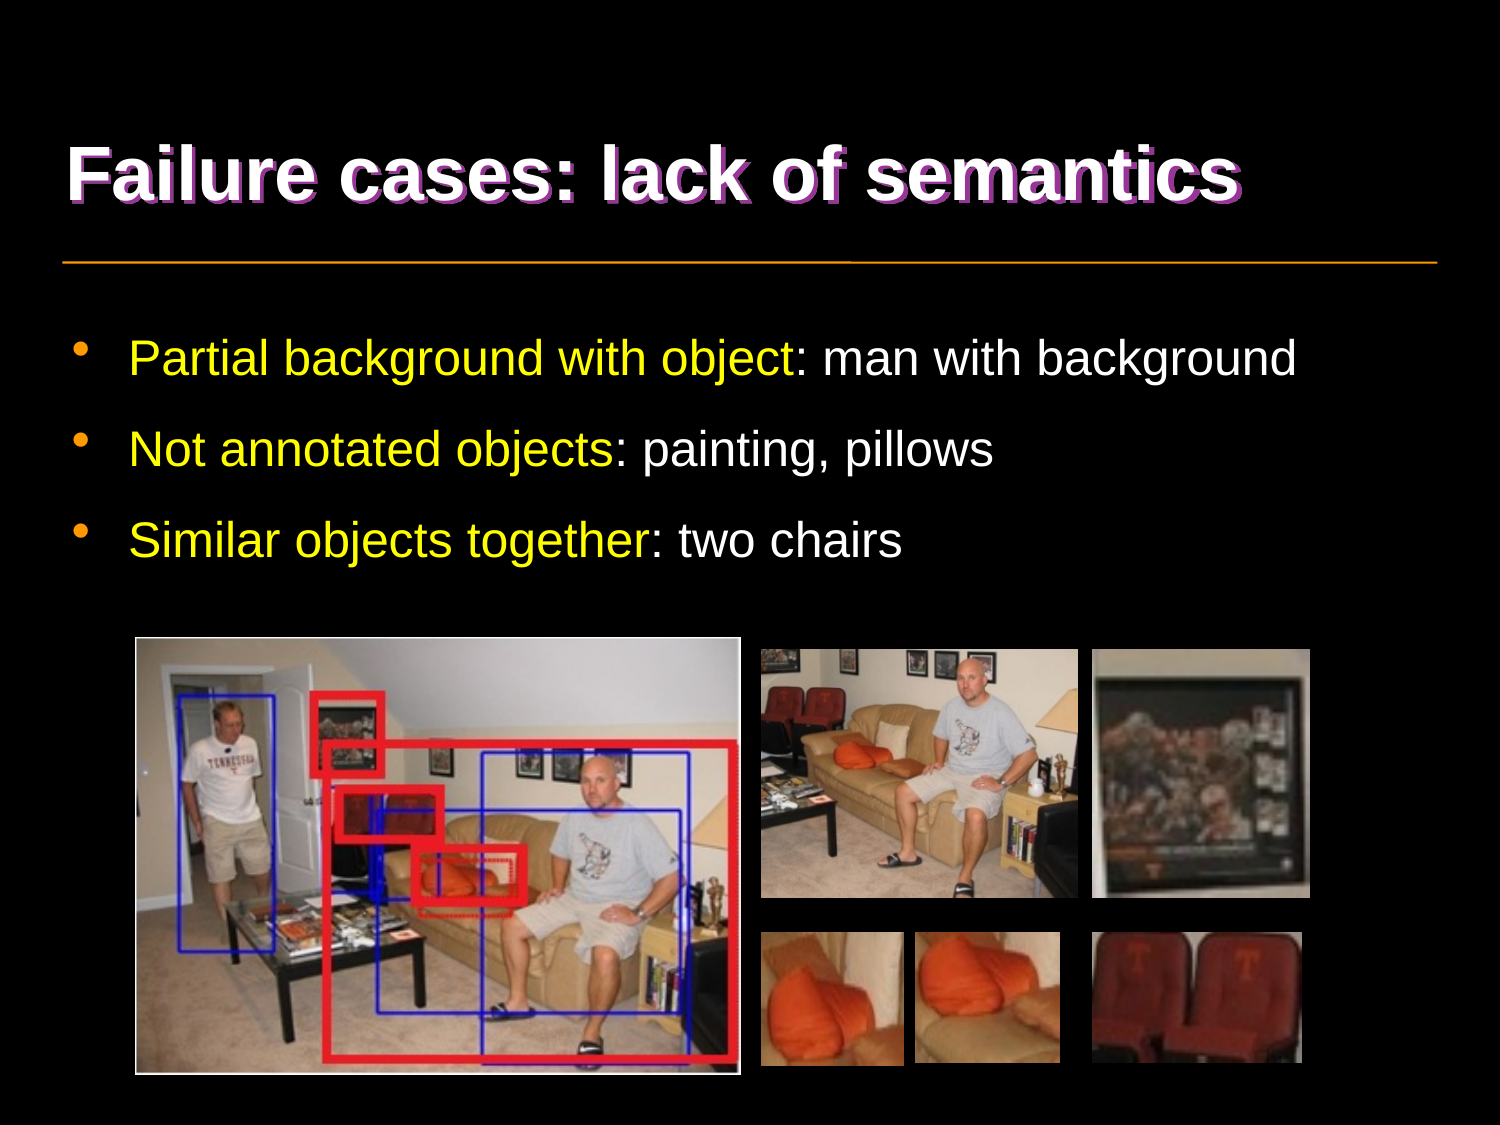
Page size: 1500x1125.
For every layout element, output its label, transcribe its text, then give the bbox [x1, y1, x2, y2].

picture [761, 932, 904, 1067]
picture [761, 648, 1079, 898]
picture [1092, 648, 1310, 898]
picture [915, 932, 1060, 1063]
title Failure cases: lack of semantics [50, 69, 1450, 270]
picture [135, 637, 741, 1075]
picture [1092, 932, 1302, 1063]
text_box Partial background with object: man with background Not annotated objects: painting, pillows Similar objects together: two chairs [56, 312, 1438, 600]
